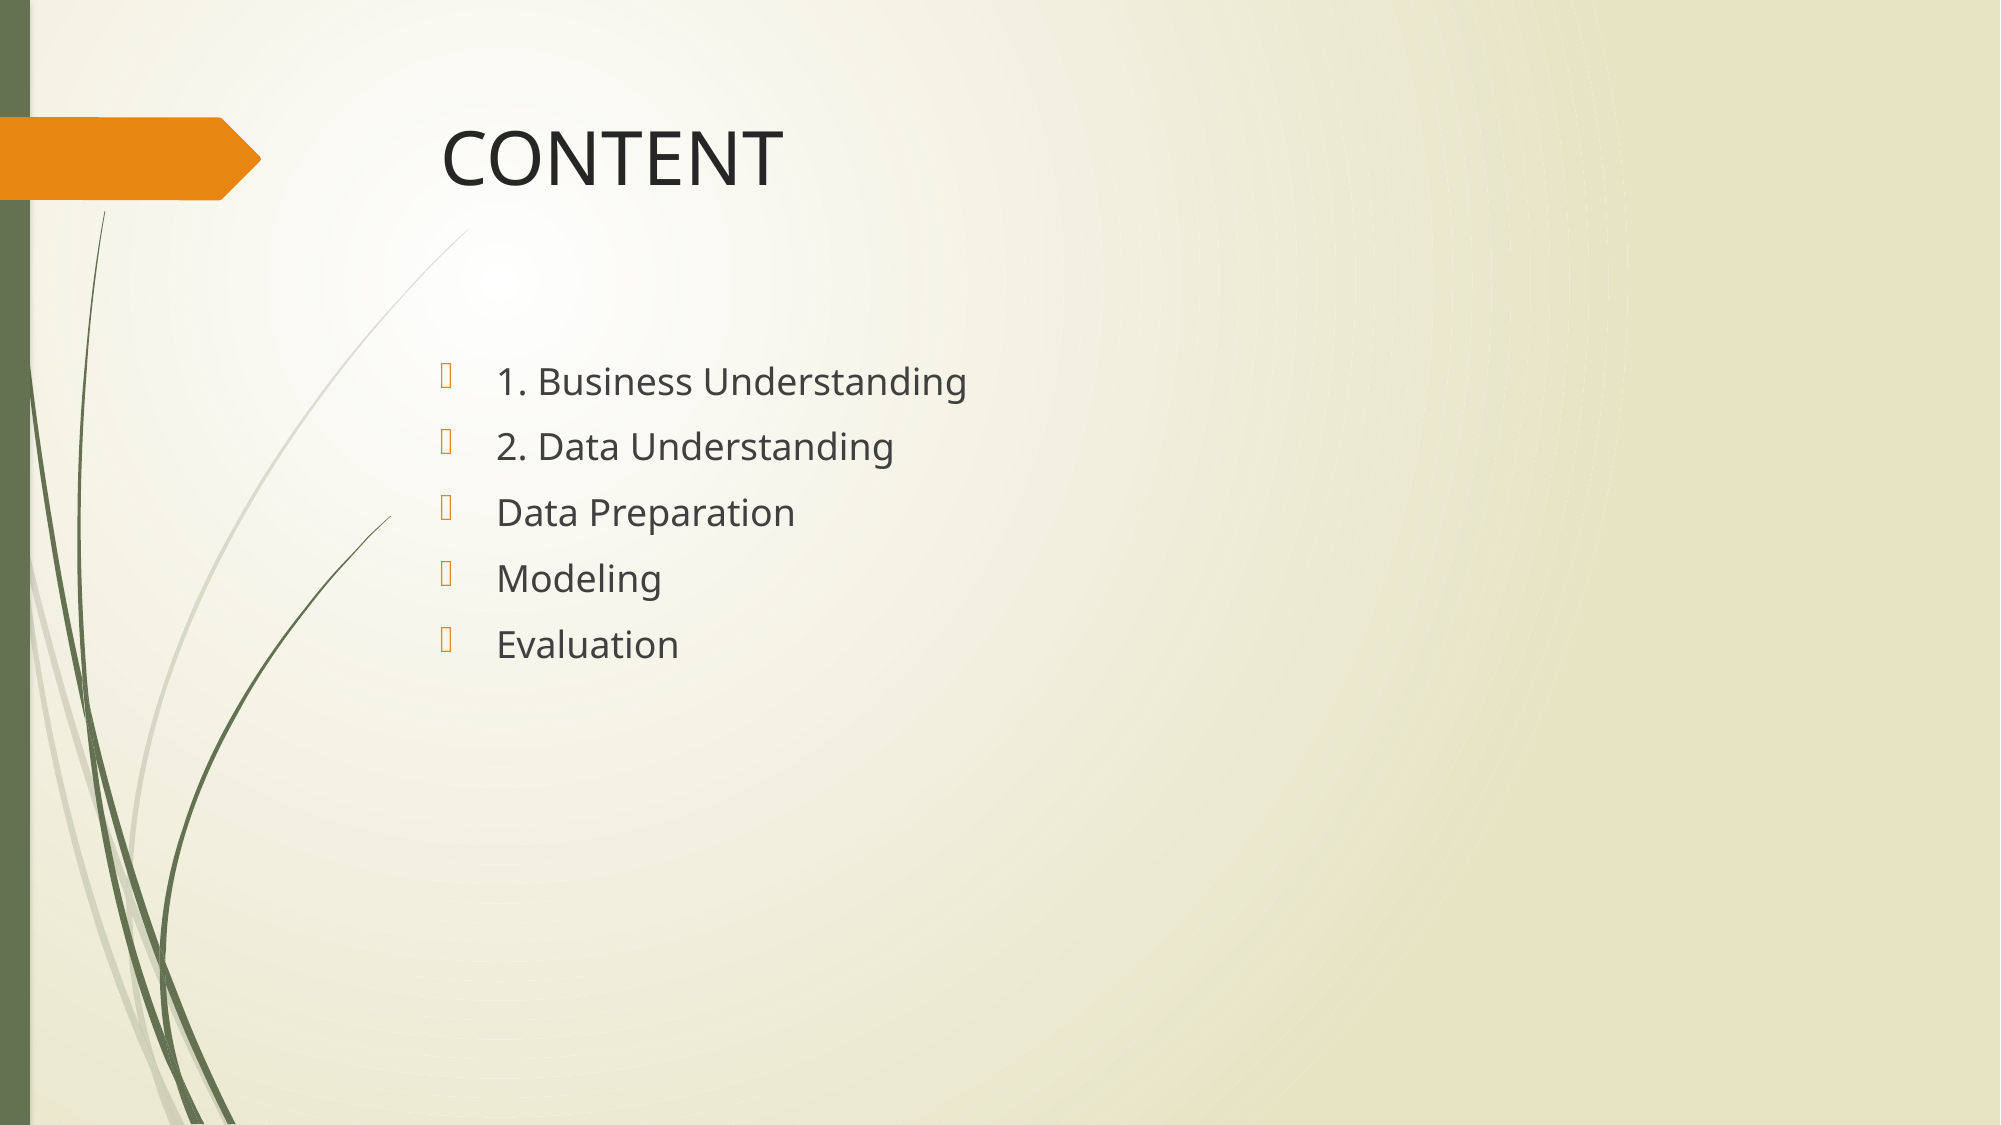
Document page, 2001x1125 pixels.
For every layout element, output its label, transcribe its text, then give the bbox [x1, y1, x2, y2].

list 1. Business Understanding 2. Data Understanding Data Preparation Modeling Evaluation [424, 350, 1888, 970]
title CONTENT [425, 102, 1888, 313]
